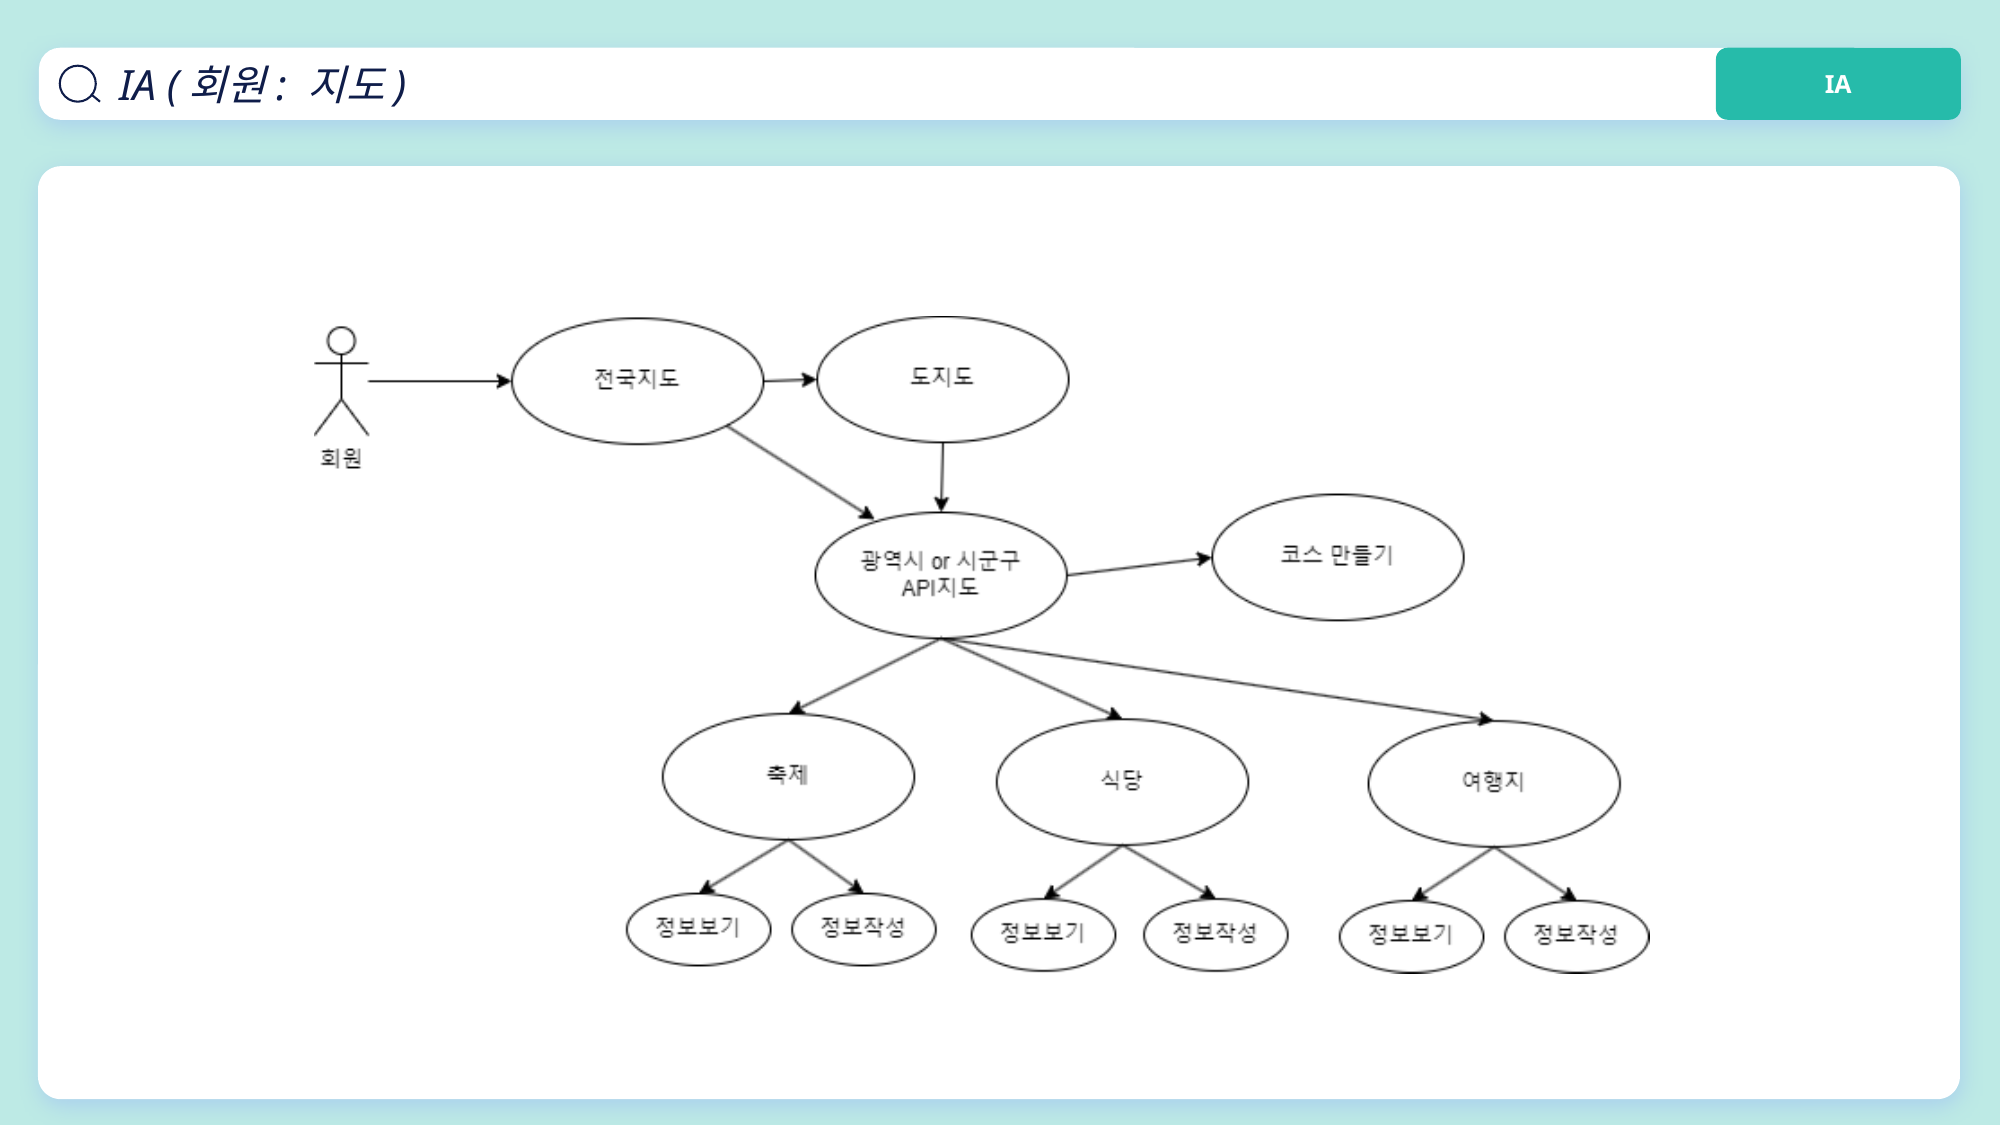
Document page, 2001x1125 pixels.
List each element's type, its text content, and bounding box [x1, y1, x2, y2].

picture [314, 316, 1650, 974]
text_box [36, 165, 1961, 1101]
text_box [59, 65, 101, 102]
text_box IA (회원: 지도) [37, 46, 1725, 121]
text_box IA [1714, 46, 1962, 121]
